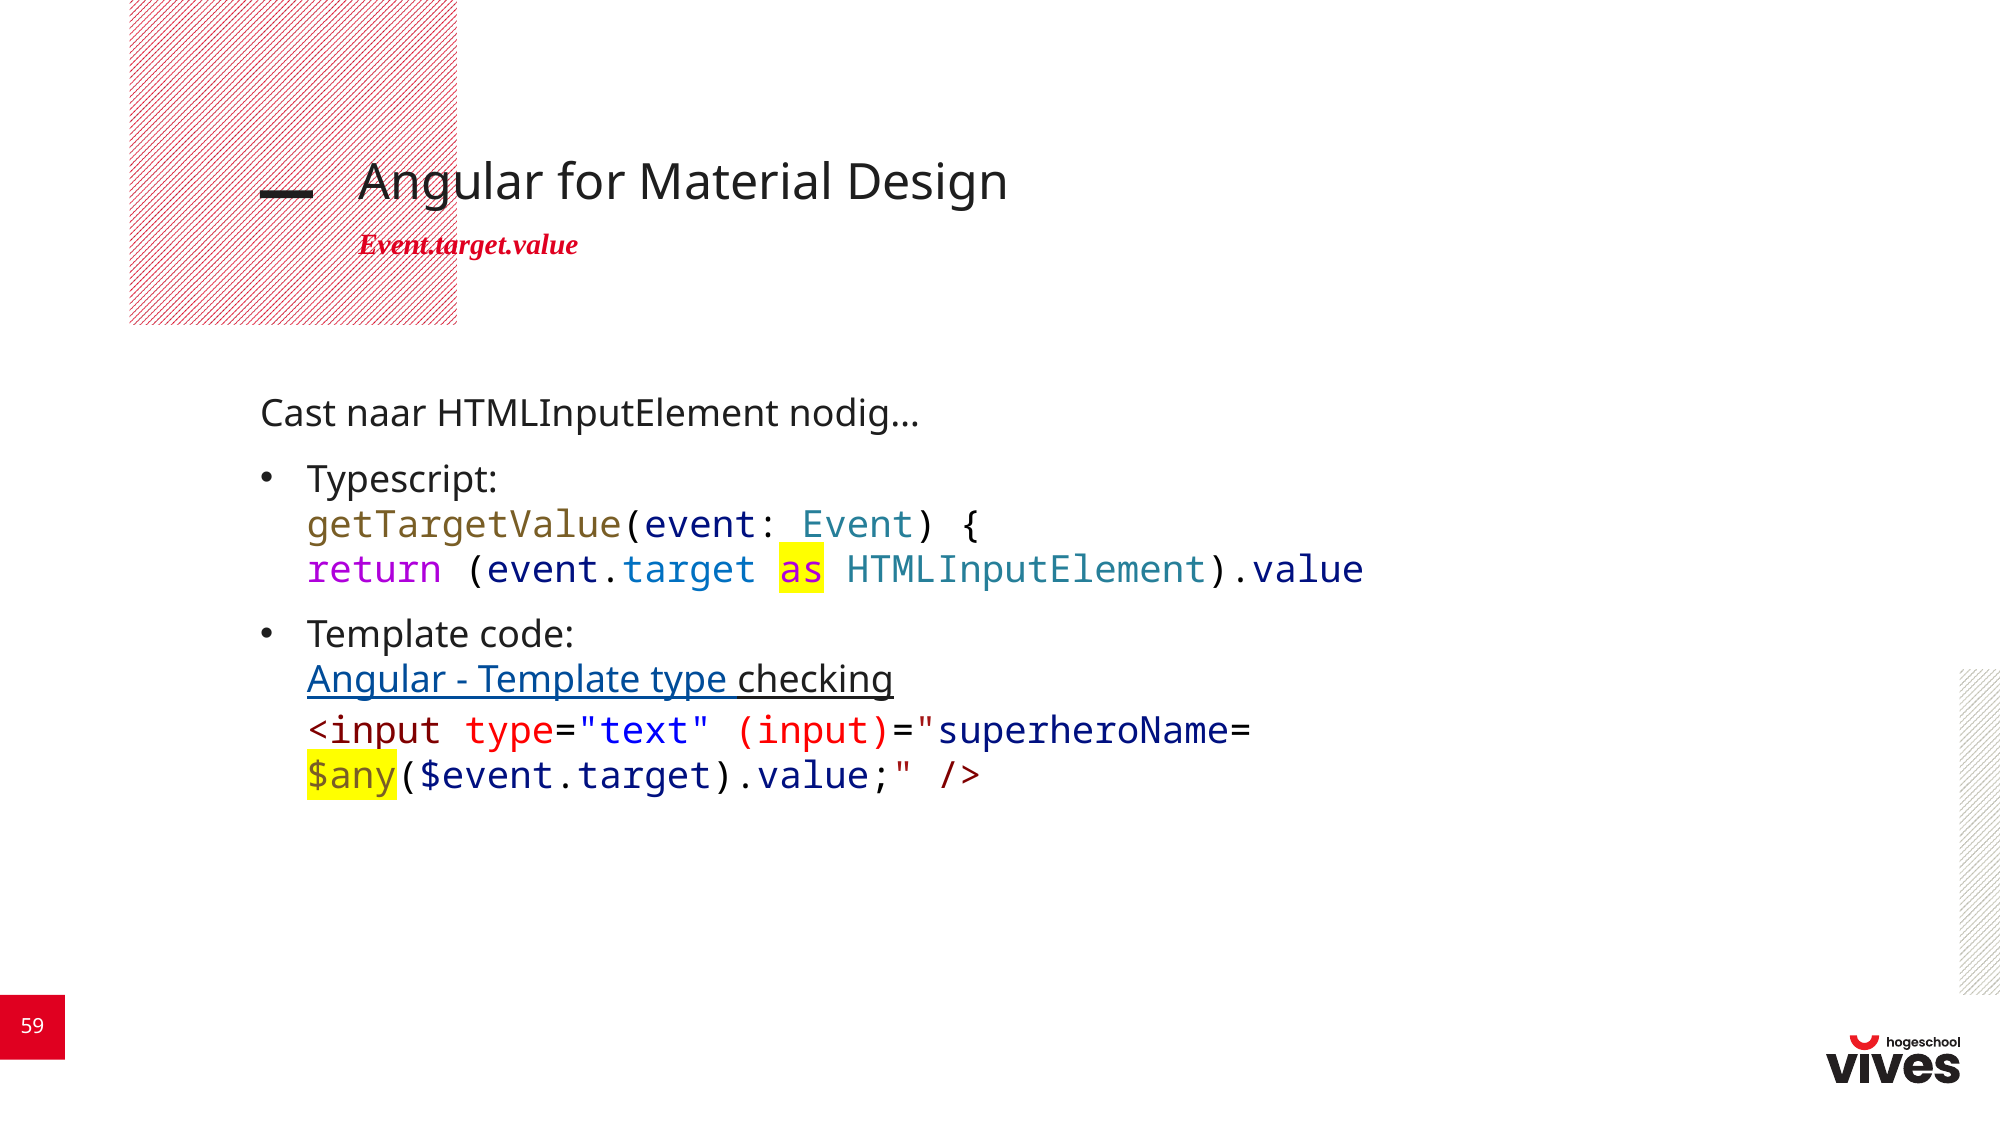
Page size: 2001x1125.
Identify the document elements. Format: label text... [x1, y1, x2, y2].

list Event.target.value [358, 217, 1863, 268]
picture [1959, 669, 2000, 995]
list Cast naar HTMLInputElement nodig… Typescript: getTargetValue(event: Event) { return (event.target as HTMLInputElement).value Template code: Angular - Template type checking <input type="text" (input)="superheroName= $any($event.target).value;" /> [259, 388, 1863, 995]
title Angular for Material Design [358, 138, 1863, 217]
picture [129, 0, 457, 325]
